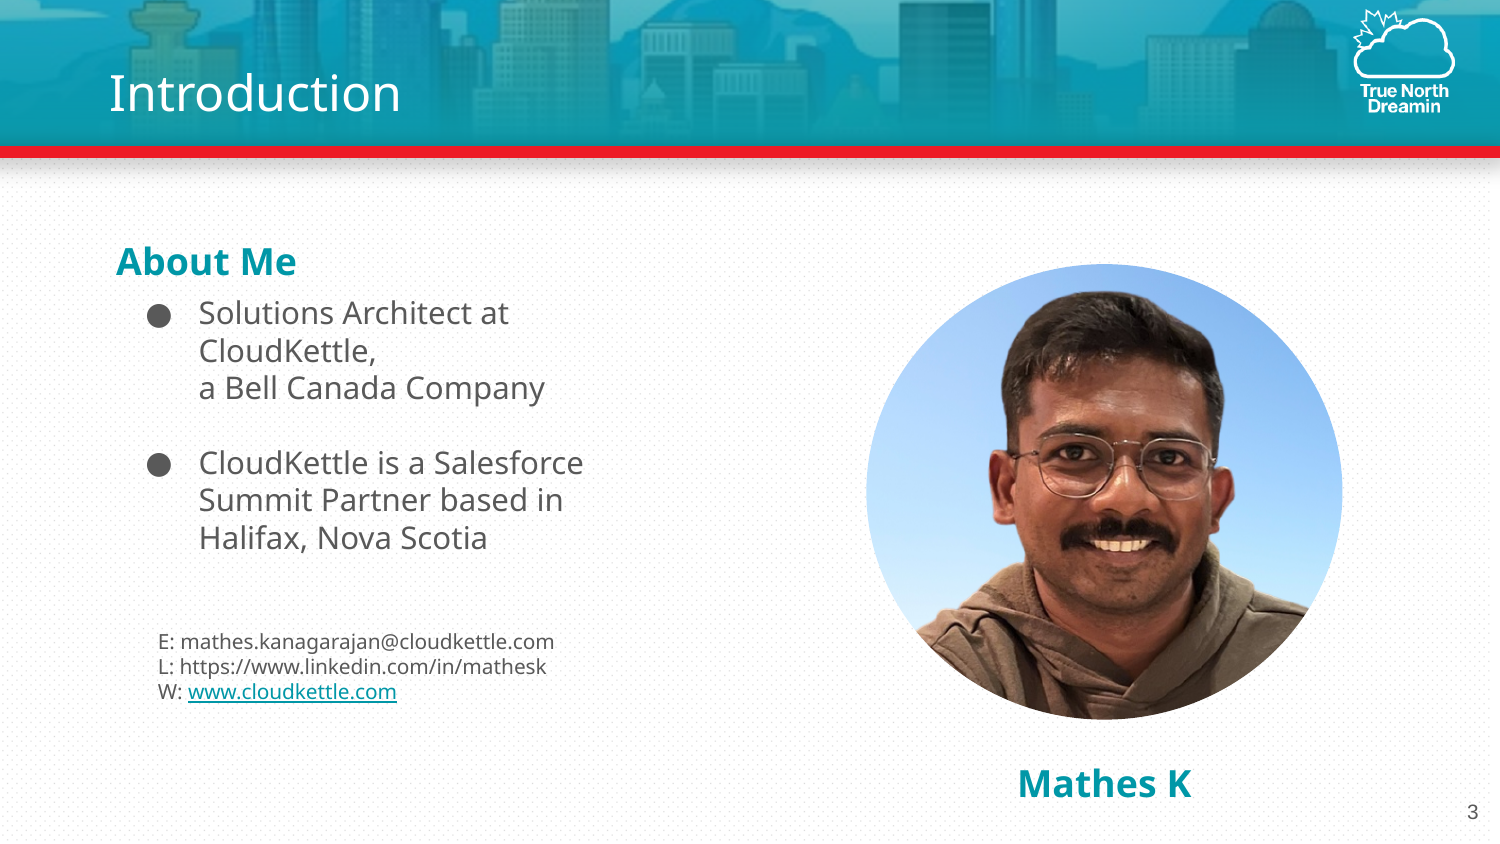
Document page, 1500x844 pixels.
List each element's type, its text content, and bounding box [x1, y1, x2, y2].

subtitle About Me [100, 216, 1114, 291]
slide_number ‹#› [1403, 779, 1494, 844]
subtitle Mathes K [972, 738, 1237, 813]
list Solutions Architect at CloudKettle, a Bell Canada Company CloudKettle is a Salesforce Summit Partner based in Halifax, Nova Scotia [108, 291, 690, 751]
picture [0, 0, 1500, 844]
text_box E: mathes.kanagarajan@cloudkettle.com L: https://www.linkedin.com/in/mathesk W: www.cloudkettle.com [142, 613, 635, 722]
title Introduction [94, 46, 914, 139]
